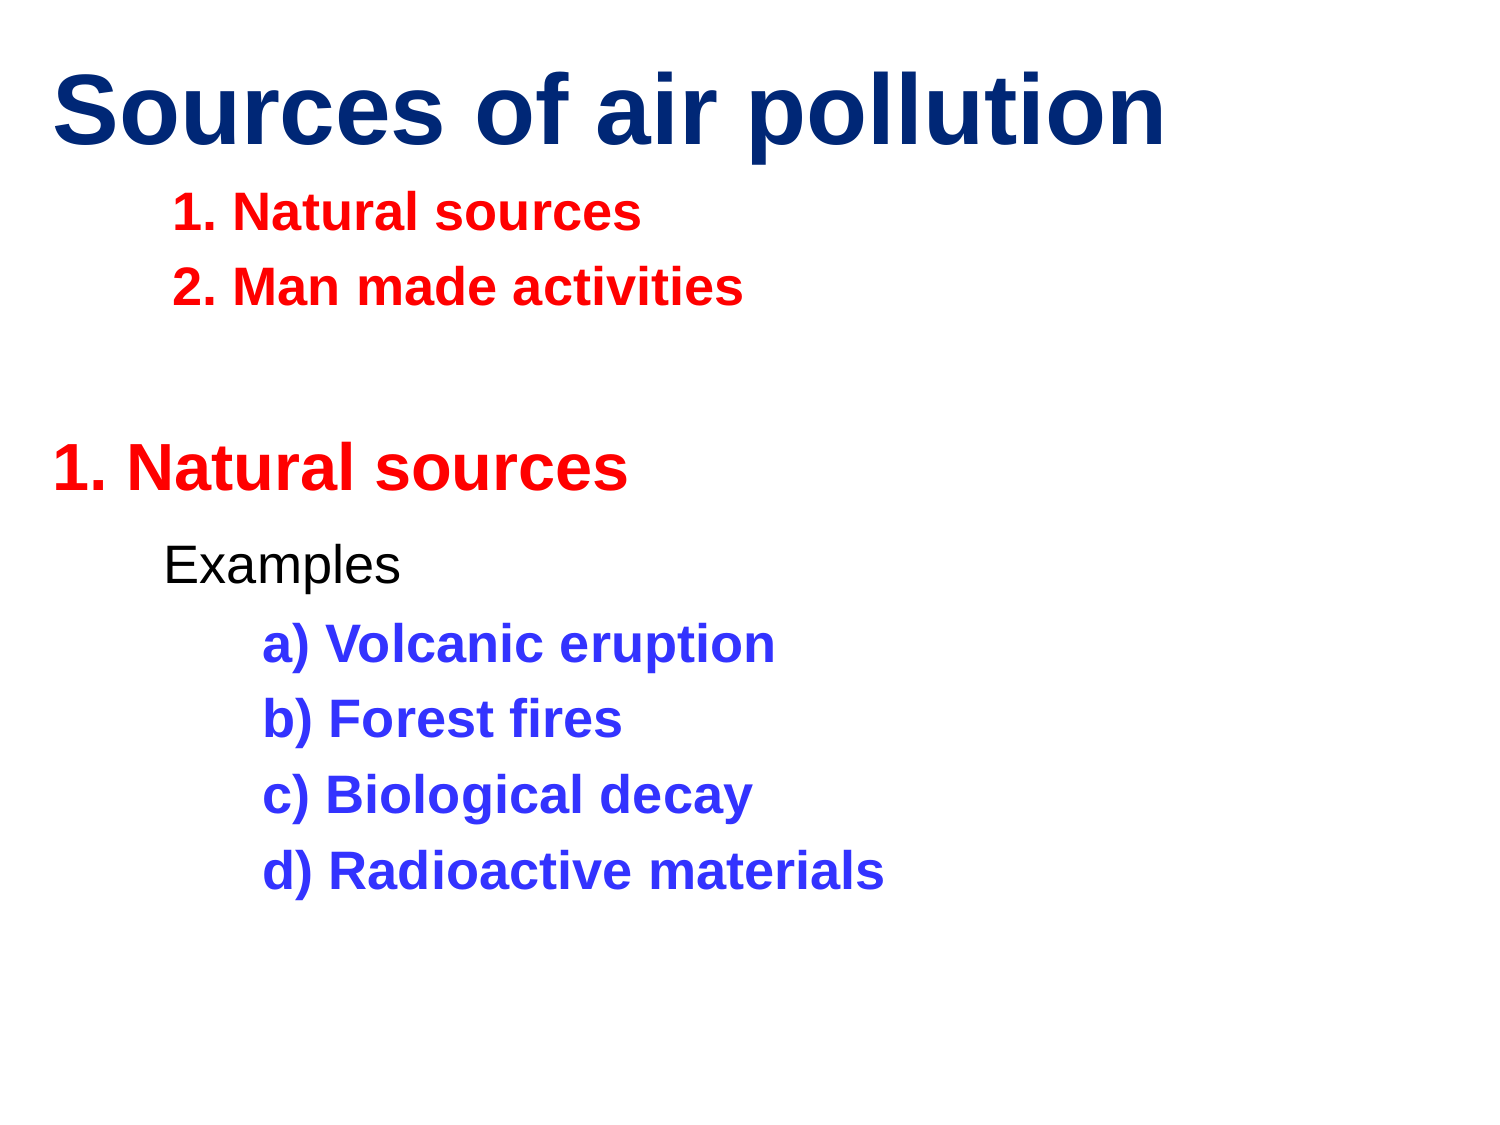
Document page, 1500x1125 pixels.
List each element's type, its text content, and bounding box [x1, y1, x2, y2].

list Sources of air pollution 1. Natural sources 2. Man made activities 1. Natural sources Examples a) Volcanic eruption b) Forest fires c) Biological decay d) Radioactive materials [37, 37, 1463, 1013]
